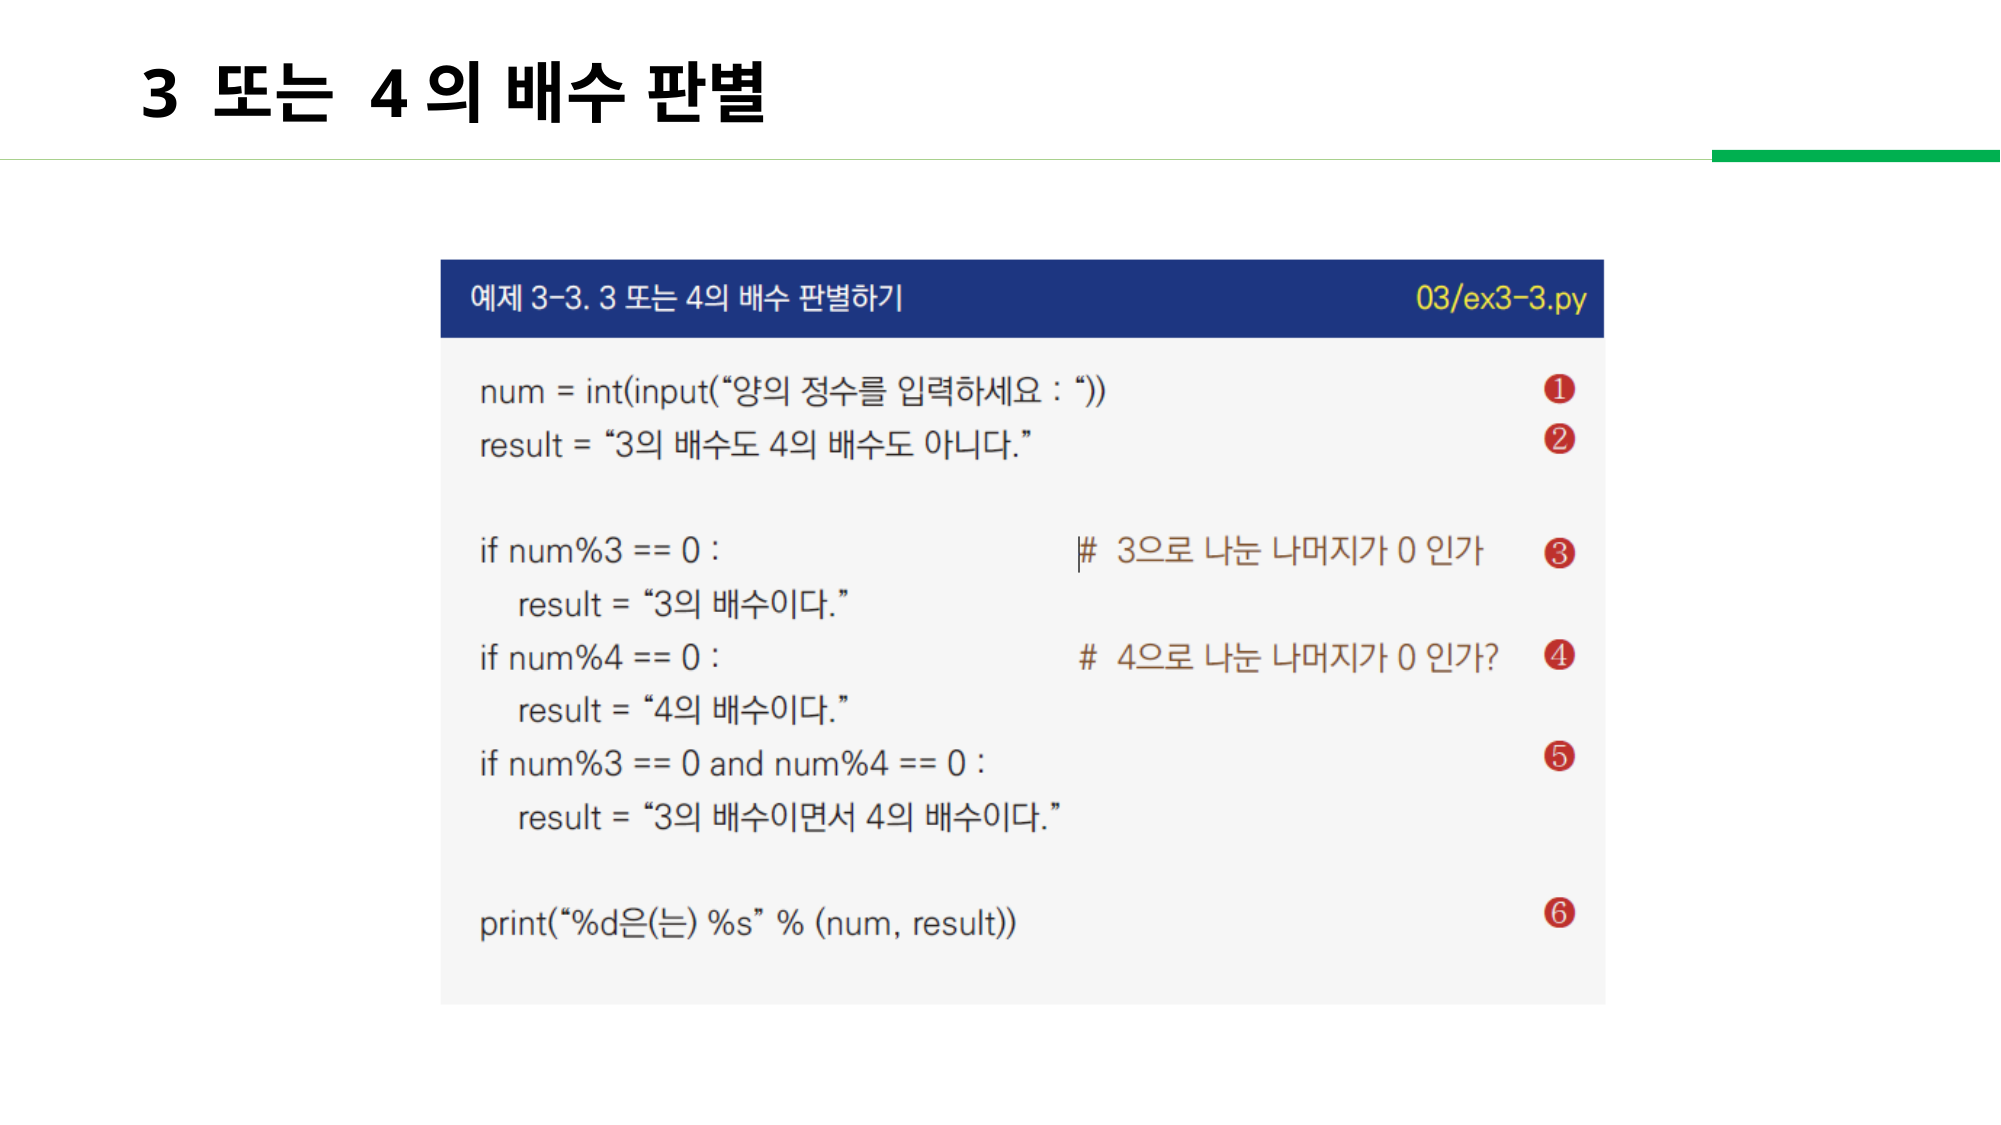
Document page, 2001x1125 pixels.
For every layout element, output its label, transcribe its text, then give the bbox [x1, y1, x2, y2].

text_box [424, 241, 1626, 1025]
text_box [1711, 149, 2000, 159]
text_box 3 또는 4의 배수 판별 [126, 43, 874, 139]
